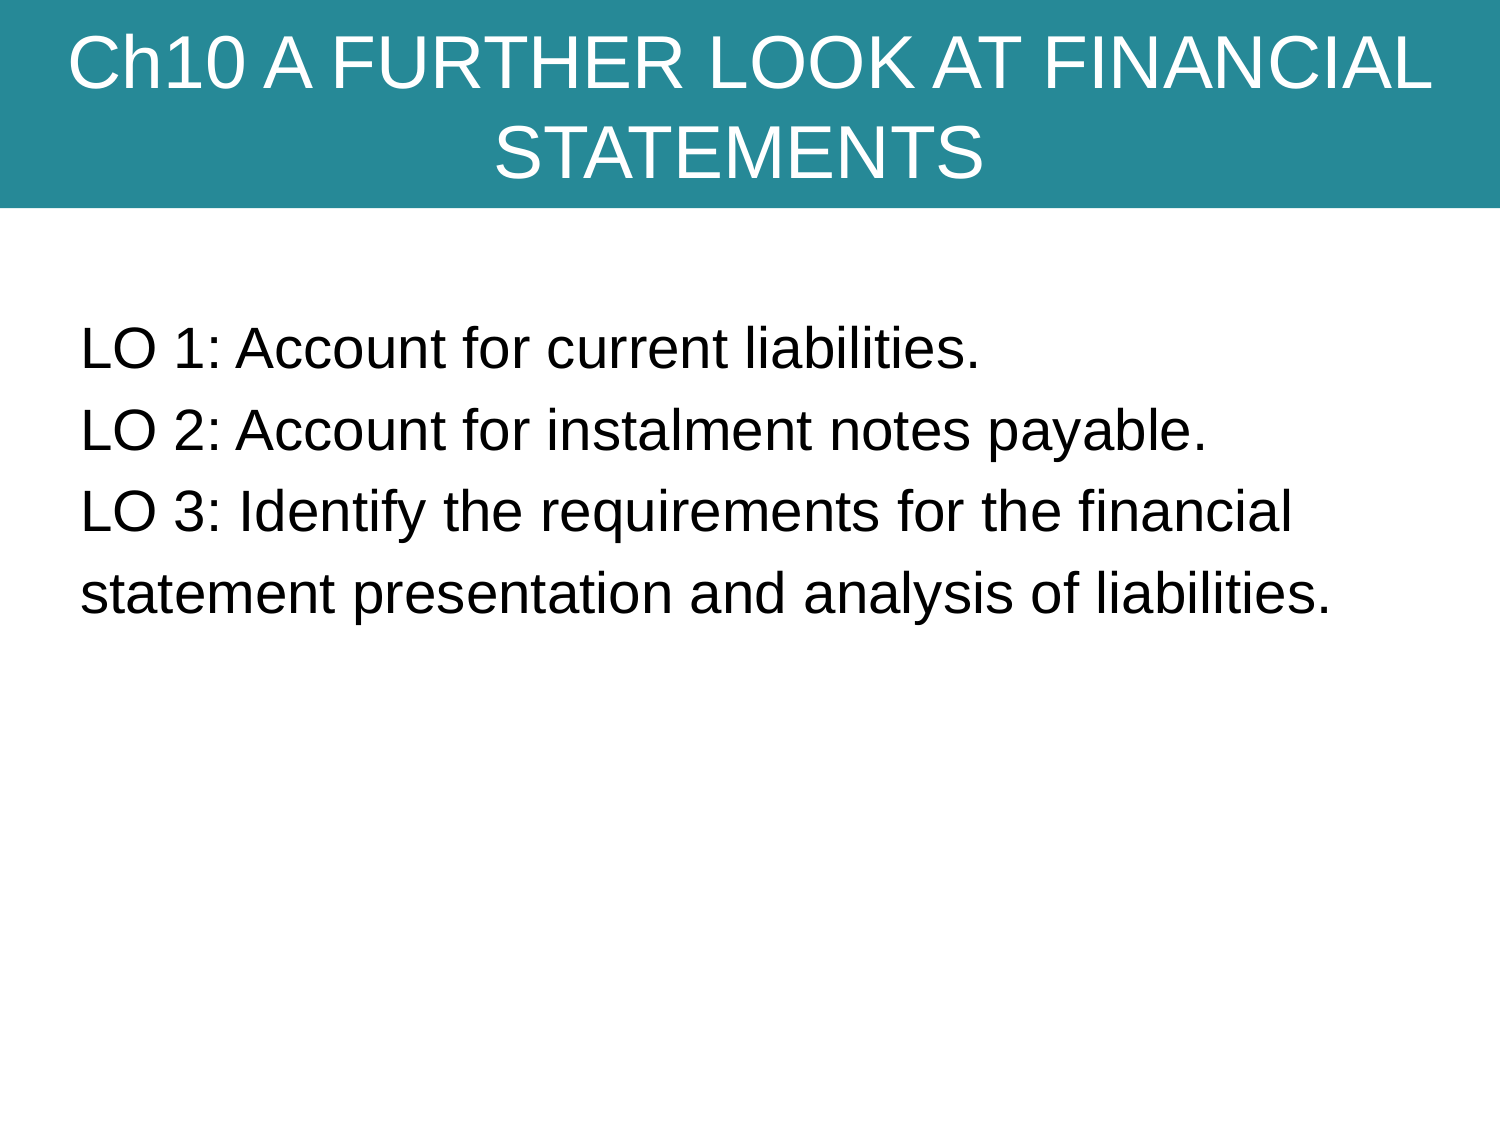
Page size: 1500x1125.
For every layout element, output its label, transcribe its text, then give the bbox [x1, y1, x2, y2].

list LO 1: Account for current liabilities. LO 2: Account for instalment notes payable. LO 3: Identify the requirements for the financial statement presentation and analysis of liabilities. [64, 302, 1434, 977]
title Ch10 A FURTHER LOOK AT FINANCIAL STATEMENTS [0, 0, 1500, 209]
